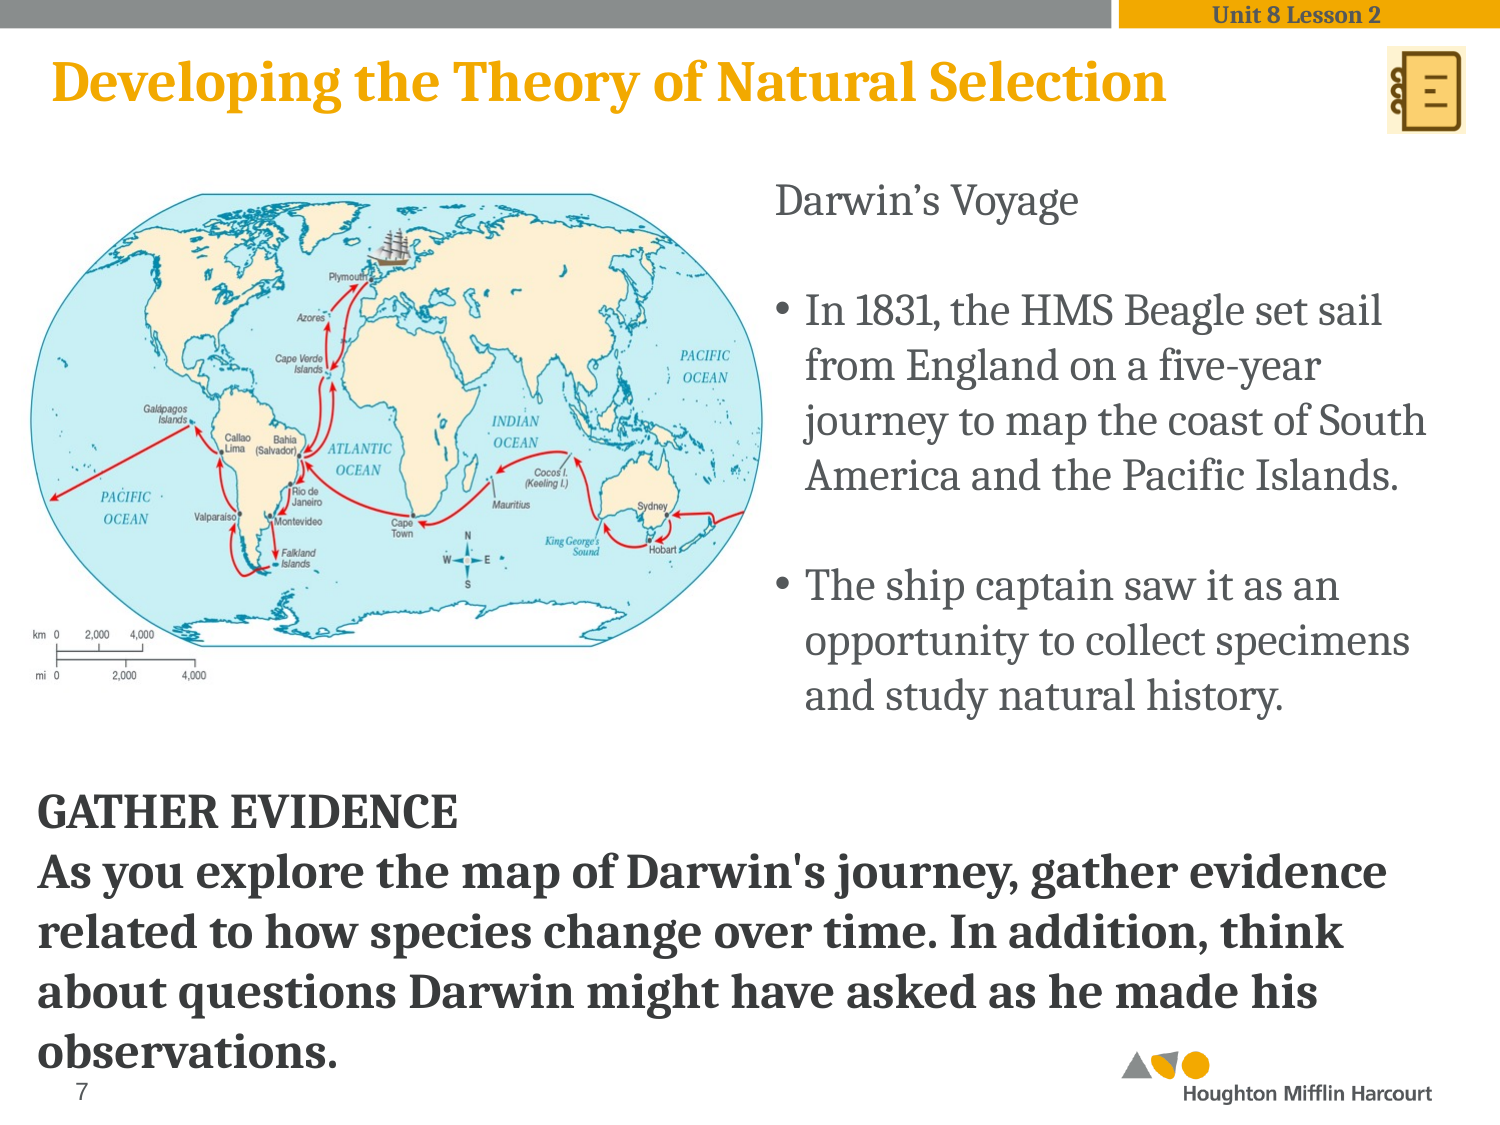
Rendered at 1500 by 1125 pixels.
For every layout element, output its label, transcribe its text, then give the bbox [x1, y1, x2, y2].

slide_number ‹#› [75, 1090, 187, 1106]
text_box Darwin’s Voyage In 1831, the HMS Beagle set sail from England on a five-year journey to map the coast of South America and the Pacific Islands. The ship captain saw it as an opportunity to collect specimens and study natural history. [759, 162, 1466, 789]
picture [1119, 1090, 1434, 1107]
text_box Unit 8 Lesson 2 [1197, 0, 1404, 36]
text_box Developing the Theory of Natural Selection [51, 35, 1456, 139]
picture [1387, 46, 1466, 134]
picture [21, 179, 772, 695]
text_box GATHER EVIDENCE As you explore the map of Darwin's journey, gather evidence related to how species change over time. In addition, think about questions Darwin might have asked as he made his observations. [22, 771, 1478, 1090]
